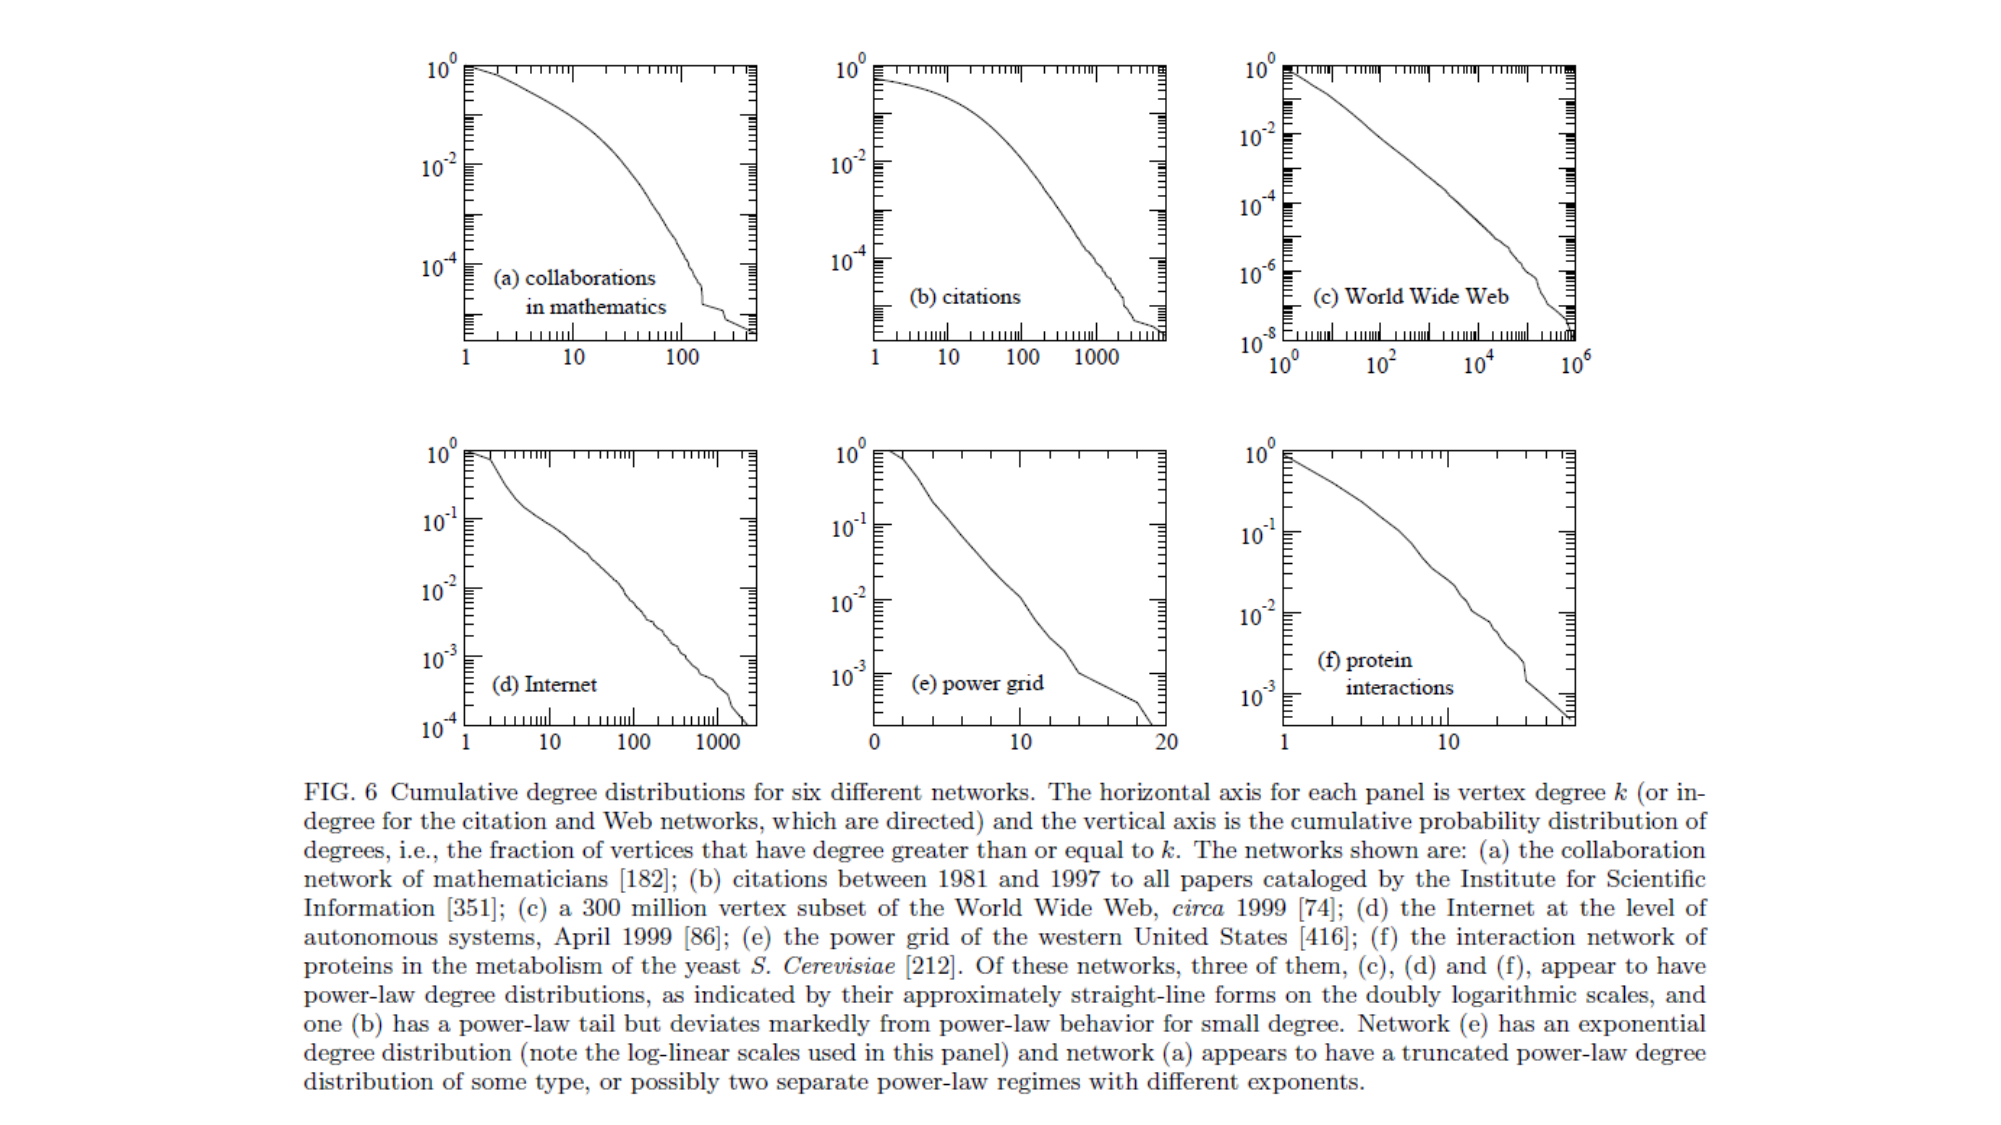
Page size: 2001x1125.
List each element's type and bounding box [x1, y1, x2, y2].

picture [267, 17, 1744, 1106]
